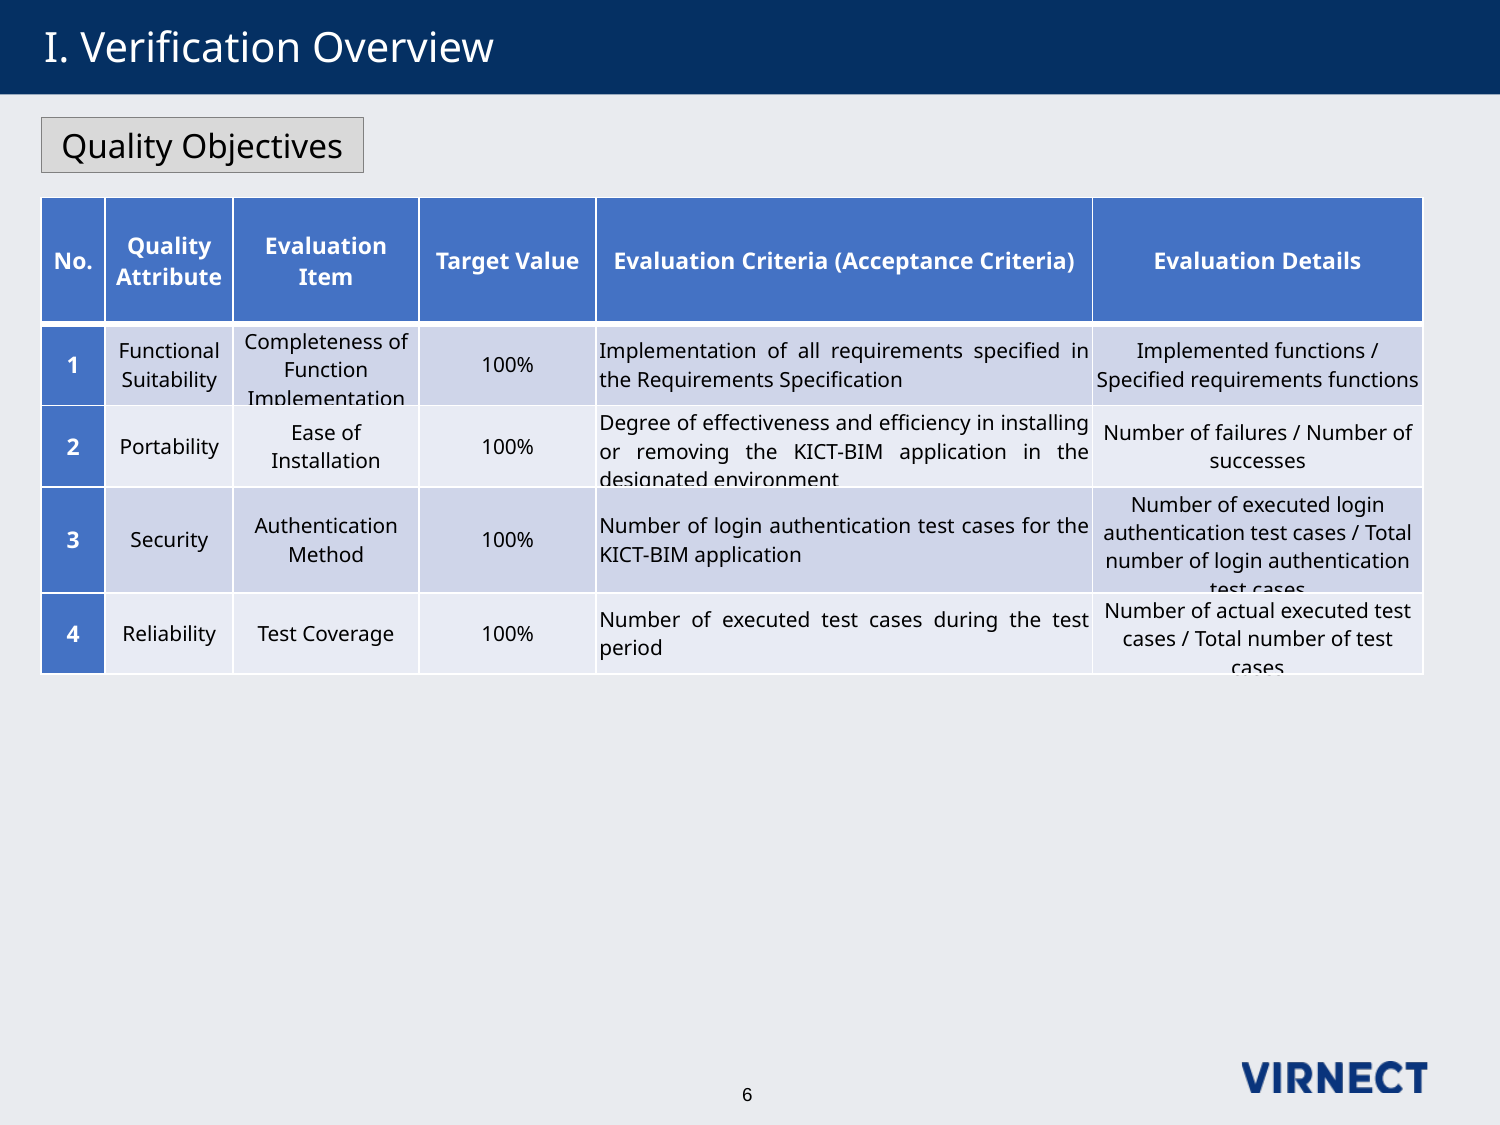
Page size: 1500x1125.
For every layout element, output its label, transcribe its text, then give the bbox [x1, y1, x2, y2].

table_cell 100% [420, 594, 595, 673]
title I. Verification Overview [29, 15, 1010, 84]
table_cell 100% [420, 488, 595, 592]
table_header Quality Attribute [106, 198, 232, 321]
table_cell 1 [42, 327, 104, 405]
table_cell Authentication Method [234, 488, 418, 592]
table_cell Completeness of Function Implementation [234, 327, 418, 405]
table_header Evaluation Details [1093, 198, 1422, 321]
table_cell Security [106, 488, 232, 592]
table_header Evaluation Criteria (Acceptance Criteria) [597, 198, 1092, 321]
table_cell Implementation of all requirements specified in the Requirements Specification [597, 327, 1092, 405]
text_box Quality Objectives [41, 117, 364, 173]
table_cell Number of executed login authentication test cases / Total number of login authentication test cases [1093, 488, 1422, 592]
table_cell Test Coverage [234, 594, 418, 673]
table_cell Degree of effectiveness and efficiency in installing or removing the KICT-BIM application in the designated environment [597, 406, 1092, 486]
table_cell Implemented functions / Specified requirements functions [1093, 327, 1422, 405]
table_cell Functional Suitability [106, 327, 232, 405]
table_header No. [42, 198, 104, 321]
table_cell 100% [420, 327, 595, 405]
table_cell Number of failures / Number of successes [1093, 406, 1422, 486]
table_cell Number of executed test cases during the test period [597, 594, 1092, 673]
table_cell 4 [42, 594, 104, 673]
table_header Evaluation Item [234, 198, 418, 321]
table_cell 3 [42, 488, 104, 592]
table_cell Ease of Installation [234, 406, 418, 486]
table_cell Number of login authentication test cases for the KICT-BIM application [597, 488, 1092, 592]
table_cell 2 [42, 406, 104, 486]
table_cell Portability [106, 406, 232, 486]
table_header Target Value [420, 198, 595, 321]
table_cell 100% [420, 406, 595, 486]
table_cell Reliability [106, 594, 232, 673]
table_cell Number of actual executed test cases / Total number of test cases [1093, 594, 1422, 673]
